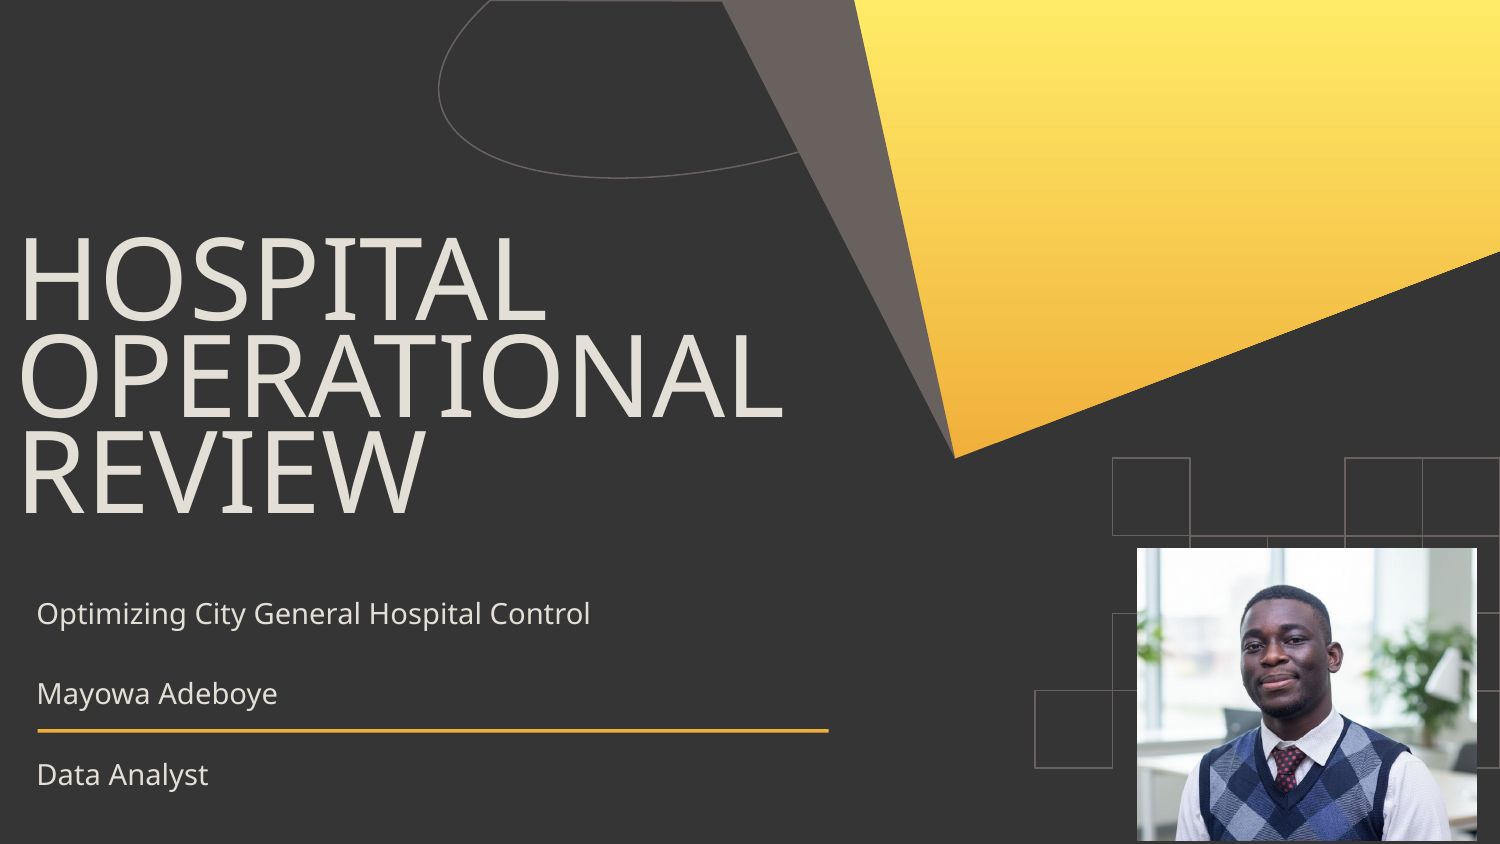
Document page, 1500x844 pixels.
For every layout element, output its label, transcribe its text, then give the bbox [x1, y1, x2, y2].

subtitle Optimizing City General Hospital Control Mayowa Adeboye Data Analyst [21, 583, 829, 806]
title HOSPITAL OPERATIONAL REVIEW [0, 212, 964, 548]
picture [1137, 548, 1478, 841]
